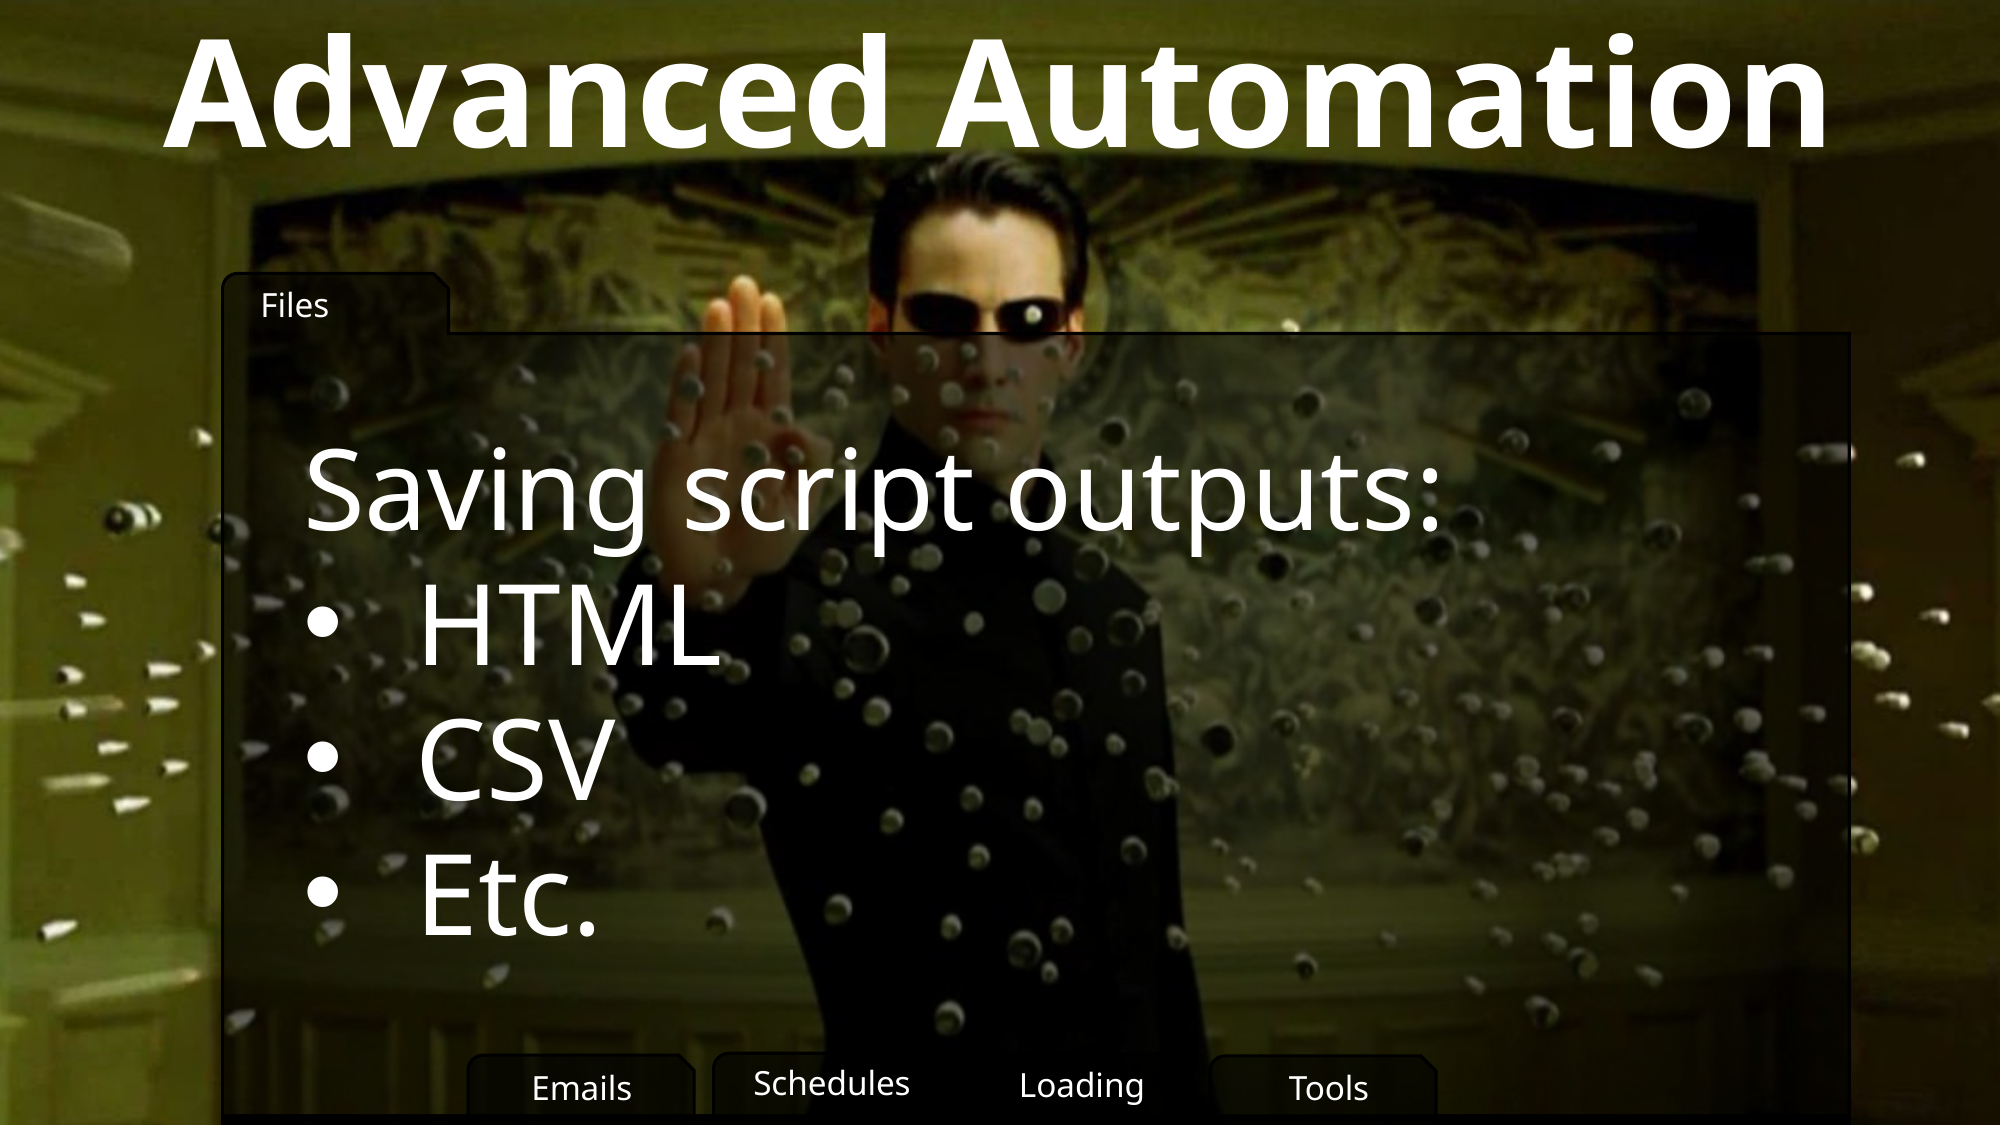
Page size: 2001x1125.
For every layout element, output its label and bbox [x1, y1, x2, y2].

text_box [222, 272, 1850, 1052]
text_box [222, 1055, 1850, 1125]
picture [0, 0, 2000, 1125]
